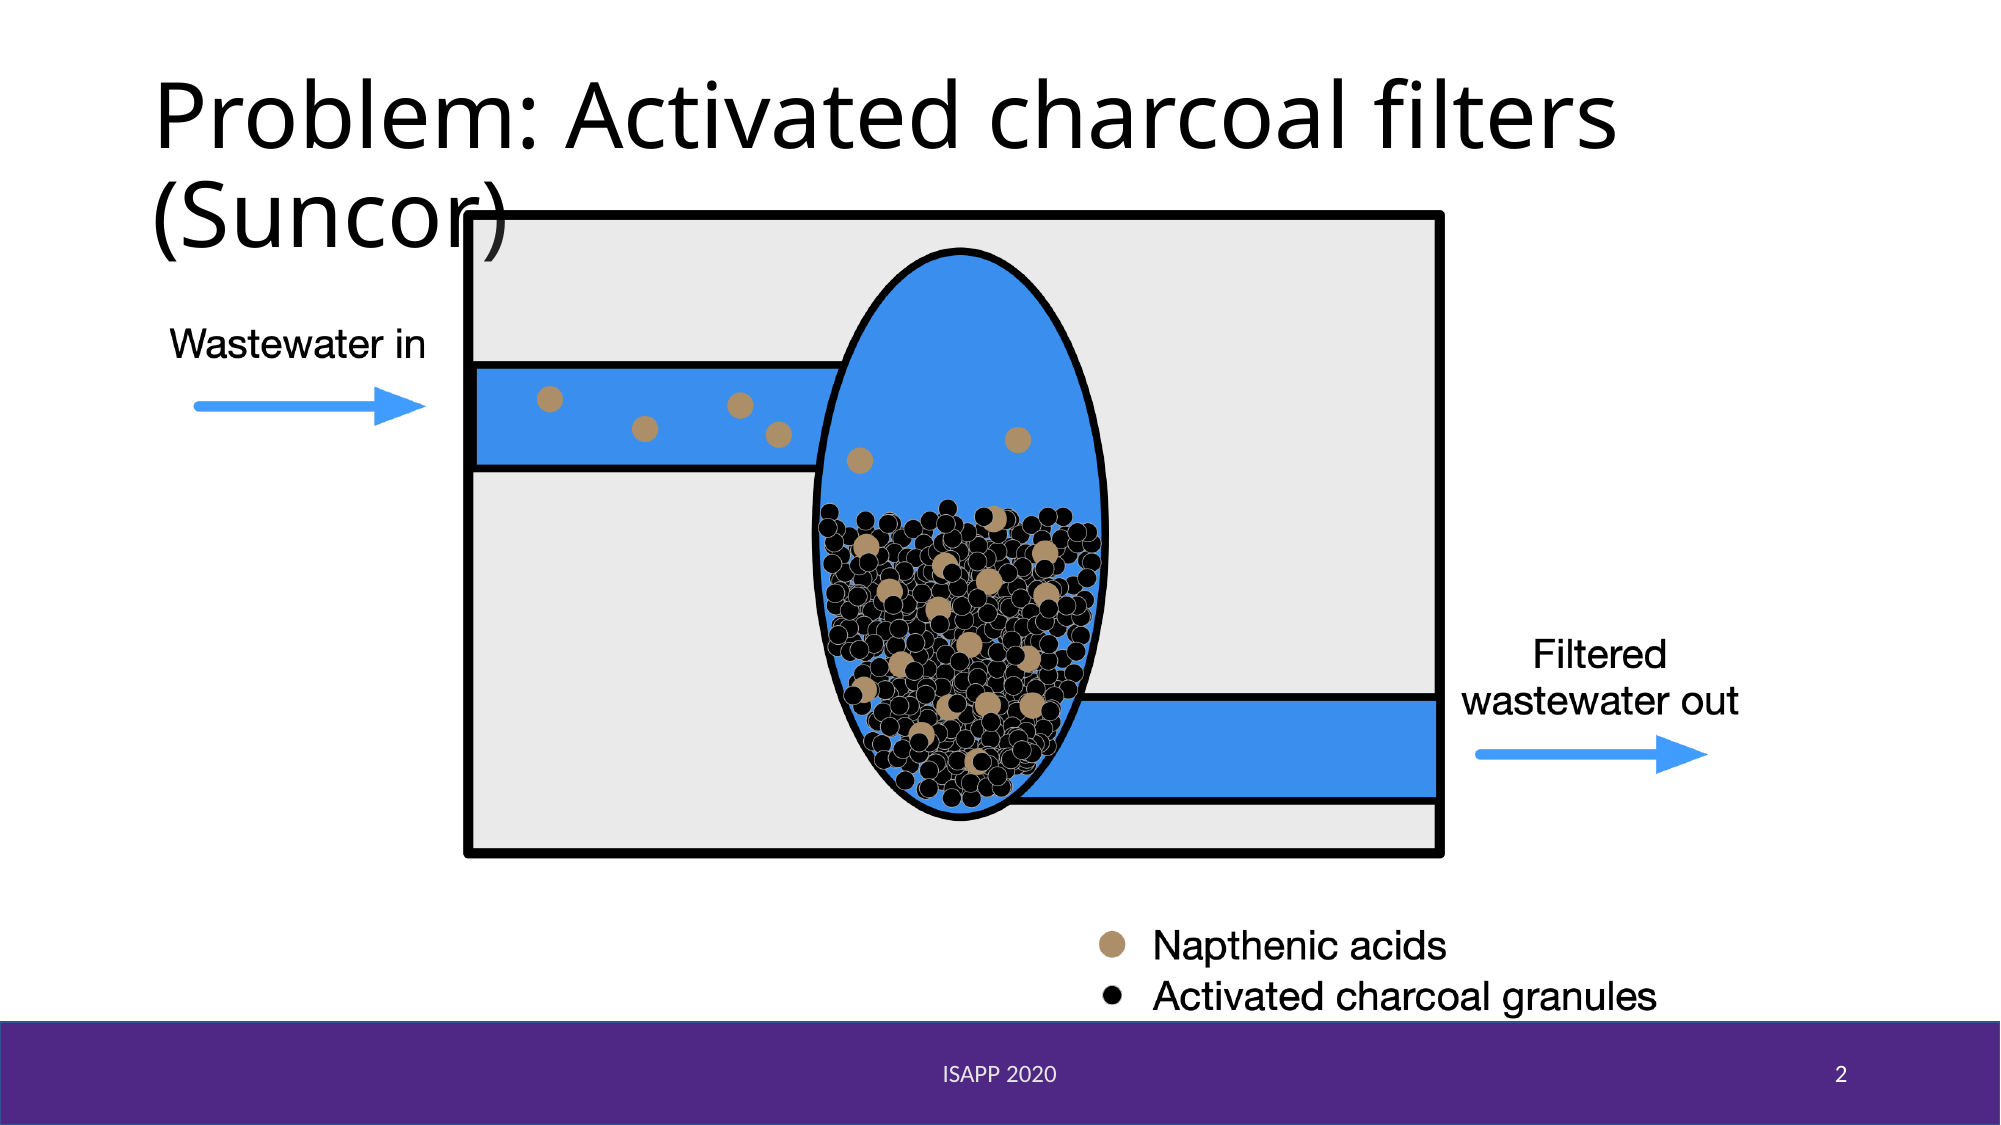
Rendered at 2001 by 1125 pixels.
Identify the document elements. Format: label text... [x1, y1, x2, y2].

slide_number 2 [1412, 1042, 1863, 1103]
text_box [0, 1021, 2000, 1125]
footer ISAPP 2020 [662, 1042, 1338, 1103]
picture [155, 209, 1755, 1033]
title Problem: Activated charcoal filters (Suncor) [137, 59, 1863, 278]
